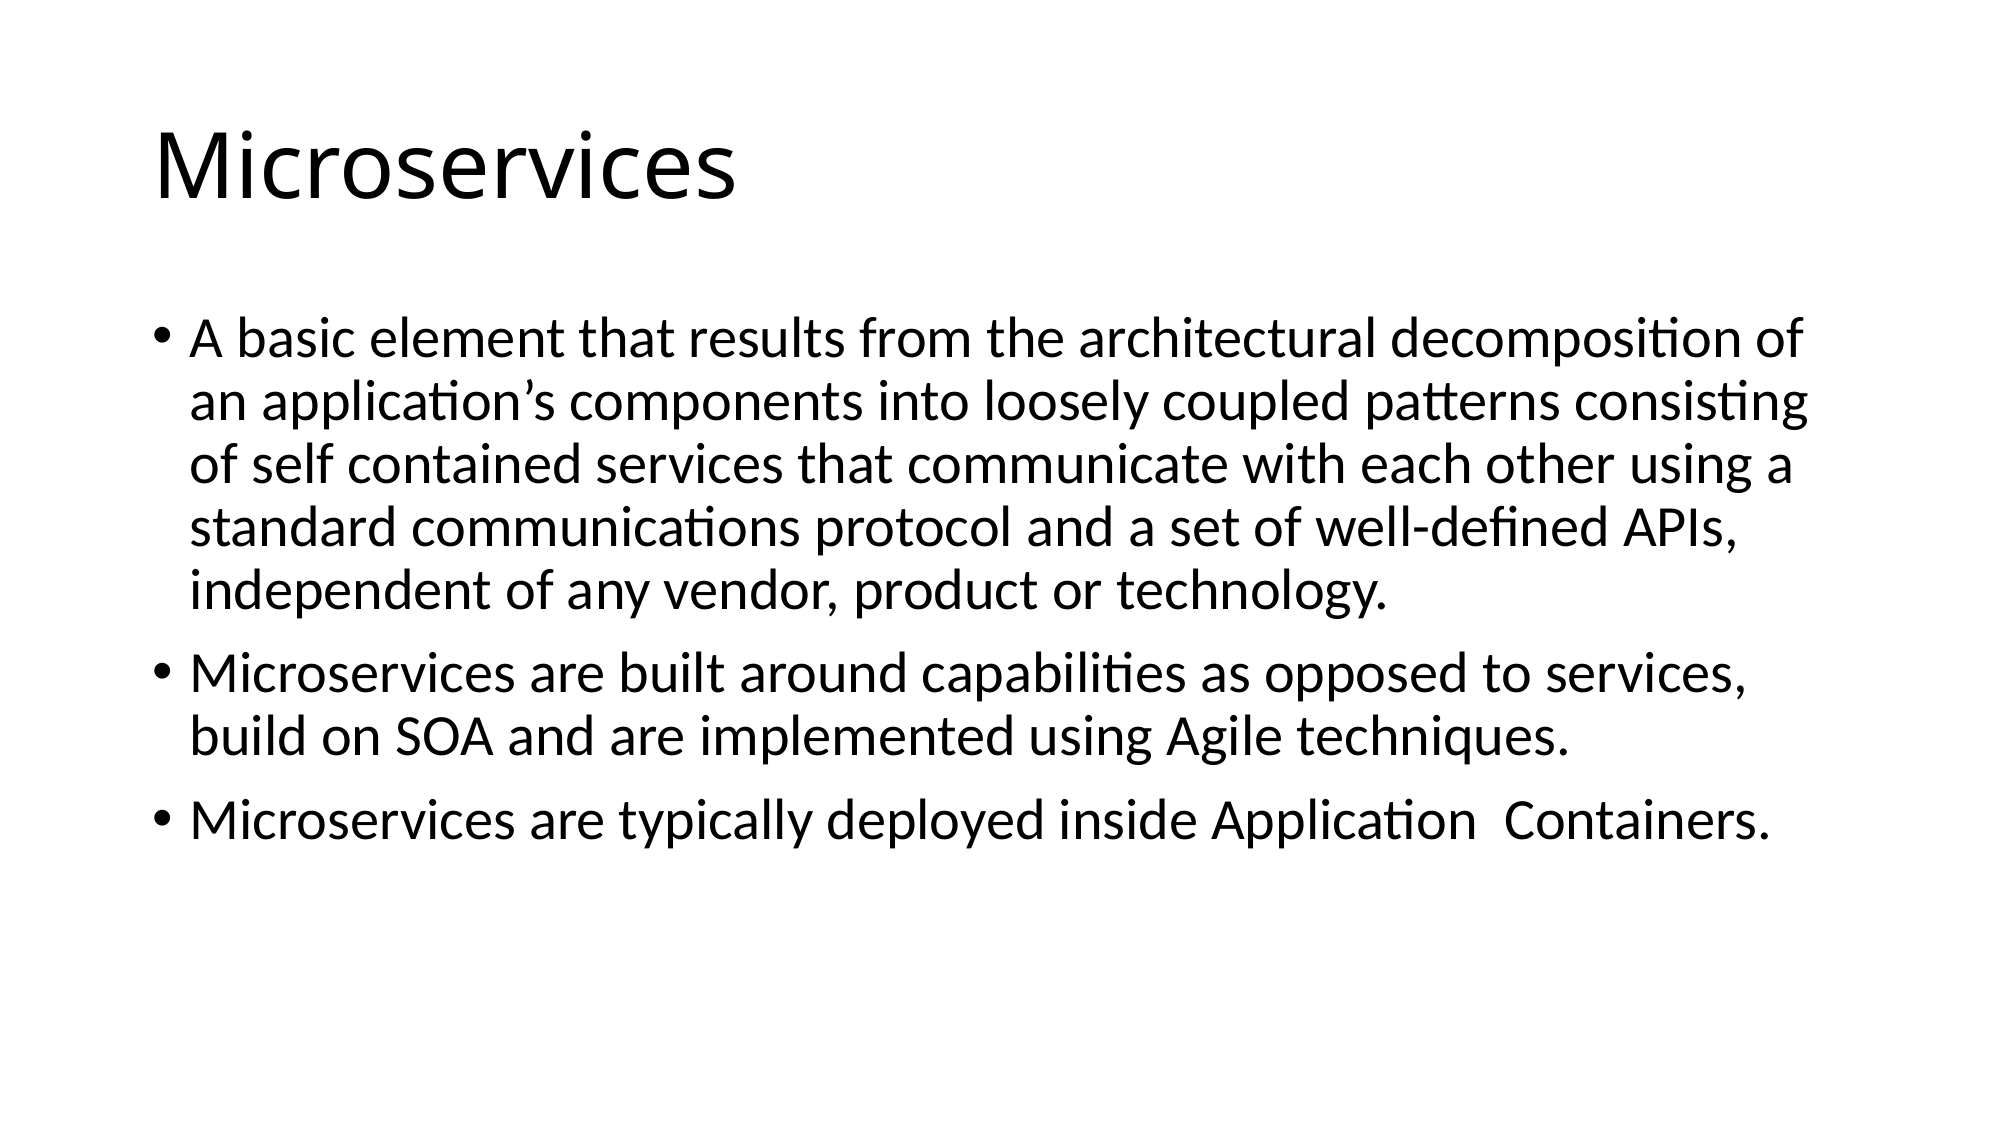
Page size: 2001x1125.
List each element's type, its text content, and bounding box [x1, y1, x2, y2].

title Microservices [137, 59, 1863, 278]
list A basic element that results from the architectural decomposition of an application’s components into loosely coupled patterns consisting of self contained services that communicate with each other using a standard communications protocol and a set of well-defined APIs, independent of any vendor, product or technology. Microservices are built around capabilities as opposed to services, build on SOA and are implemented using Agile techniques. Microservices are typically deployed inside Application Containers. [137, 299, 1863, 1014]
